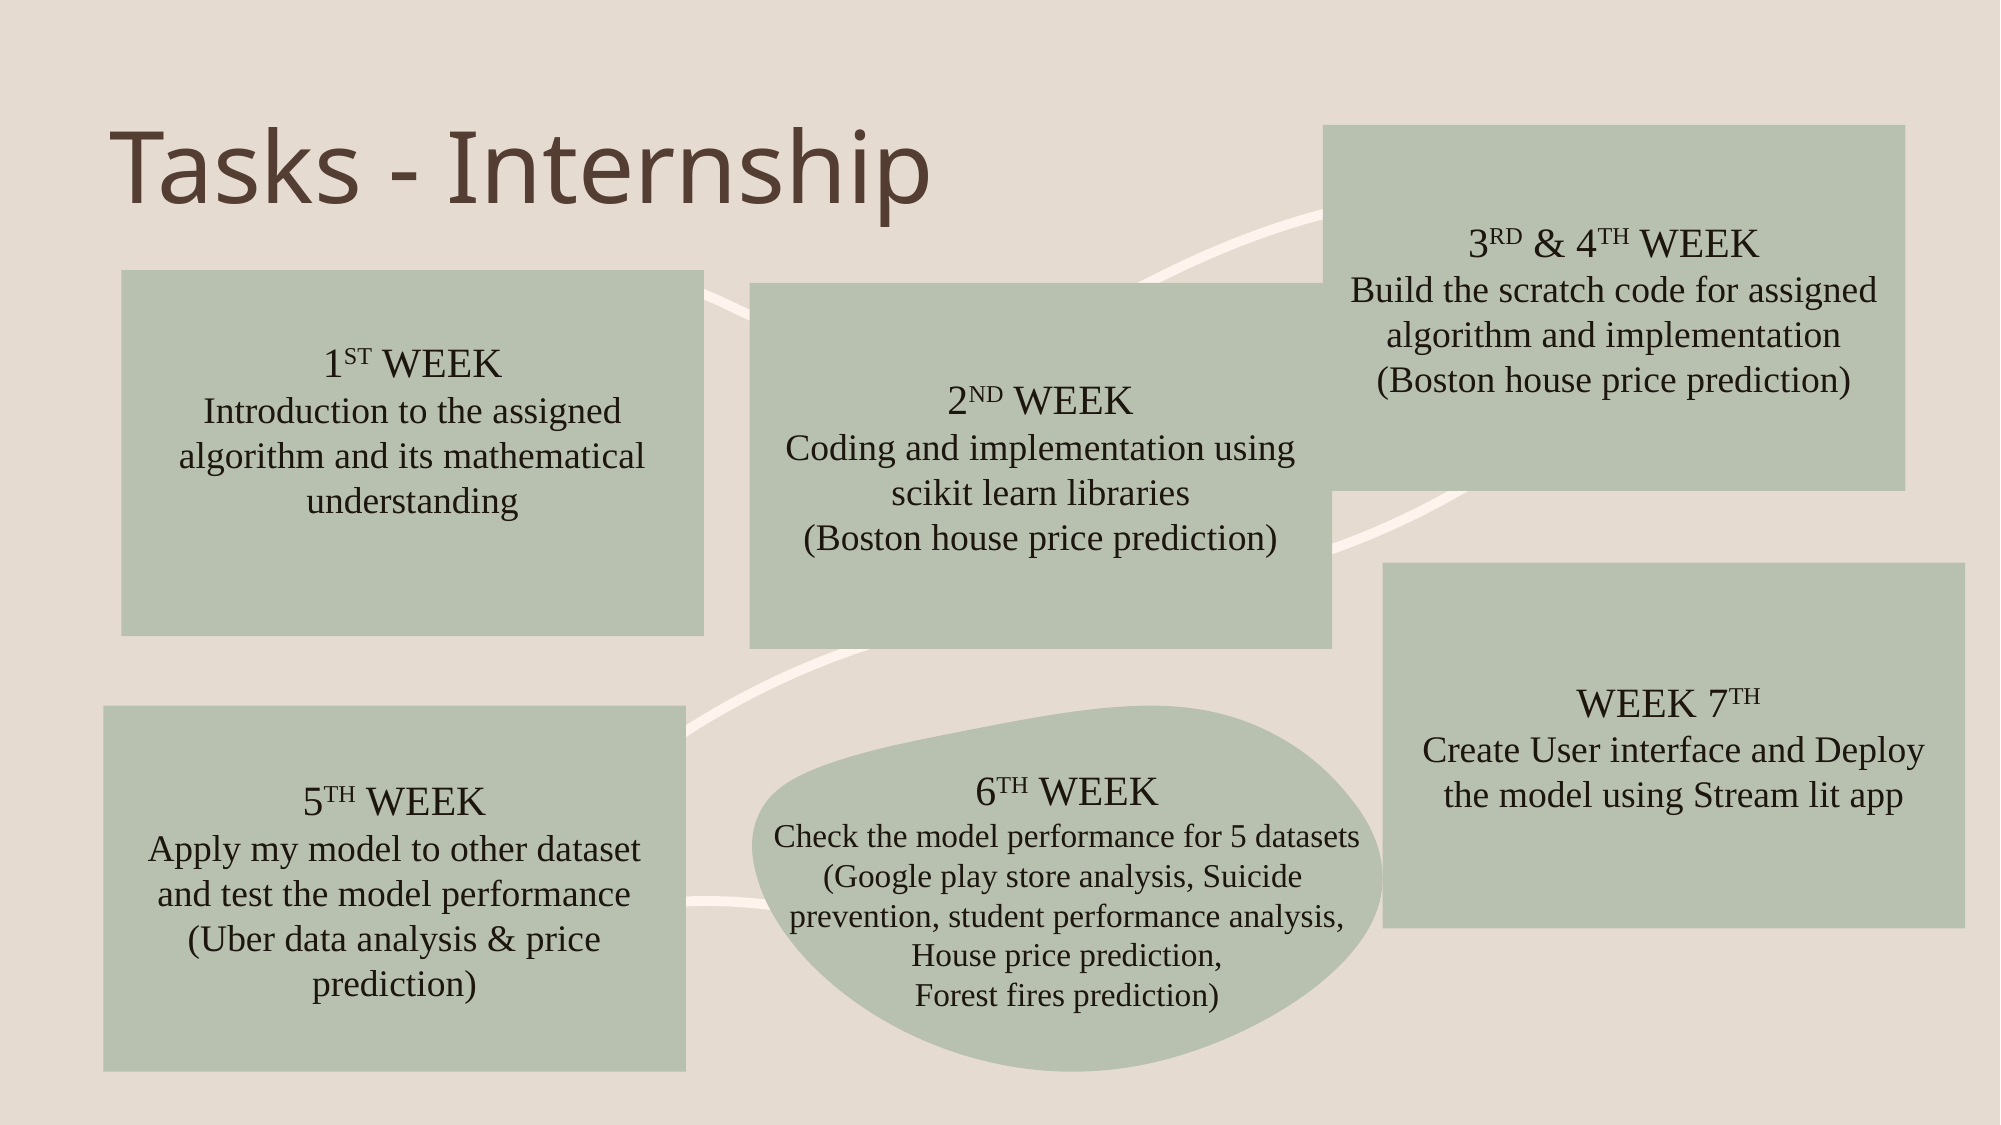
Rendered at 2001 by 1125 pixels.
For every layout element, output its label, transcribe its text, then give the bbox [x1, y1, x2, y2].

list 2nd week Coding and implementation using scikit learn libraries (Boston house price prediction) [749, 282, 1333, 649]
list 1st week Introduction to the assigned algorithm and its mathematical understanding [121, 270, 704, 637]
list 3rd & 4th week Build the scratch code for assigned algorithm and implementation (Boston house price prediction) [1322, 124, 1906, 491]
list Week 7th Create User interface and Deploy the model using Stream lit app [1382, 562, 1966, 929]
title Tasks - Internship [94, 115, 1595, 227]
list 5th week Apply my model to other dataset and test the model performance (Uber data analysis & price prediction) [103, 705, 686, 1072]
text_box 6th week Check the model performance for 5 datasets (Google play store analysis, Suicide prevention, student performance analysis, House price prediction, Forest fires prediction) [752, 705, 1383, 1072]
